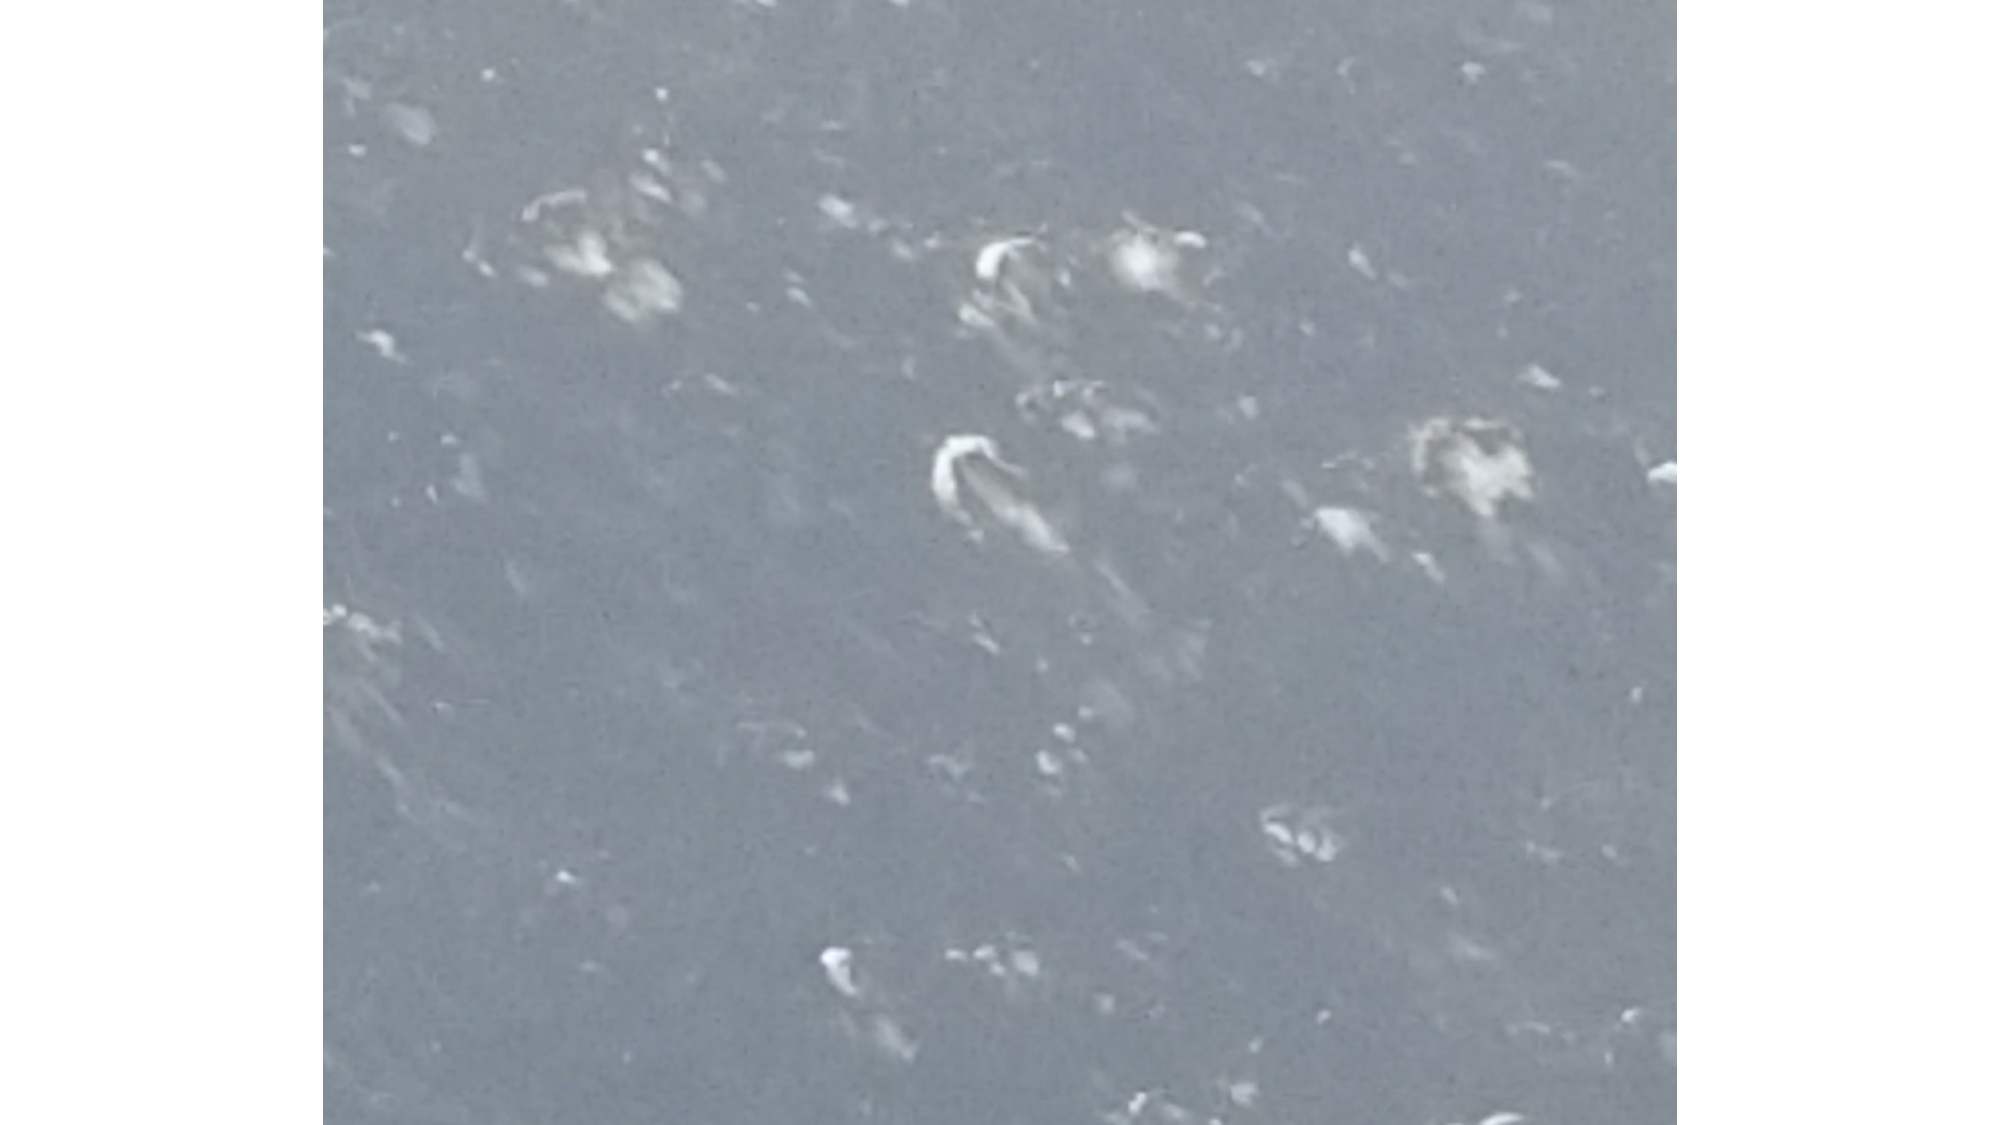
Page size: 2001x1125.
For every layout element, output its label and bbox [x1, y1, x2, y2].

picture [323, 0, 1677, 1125]
